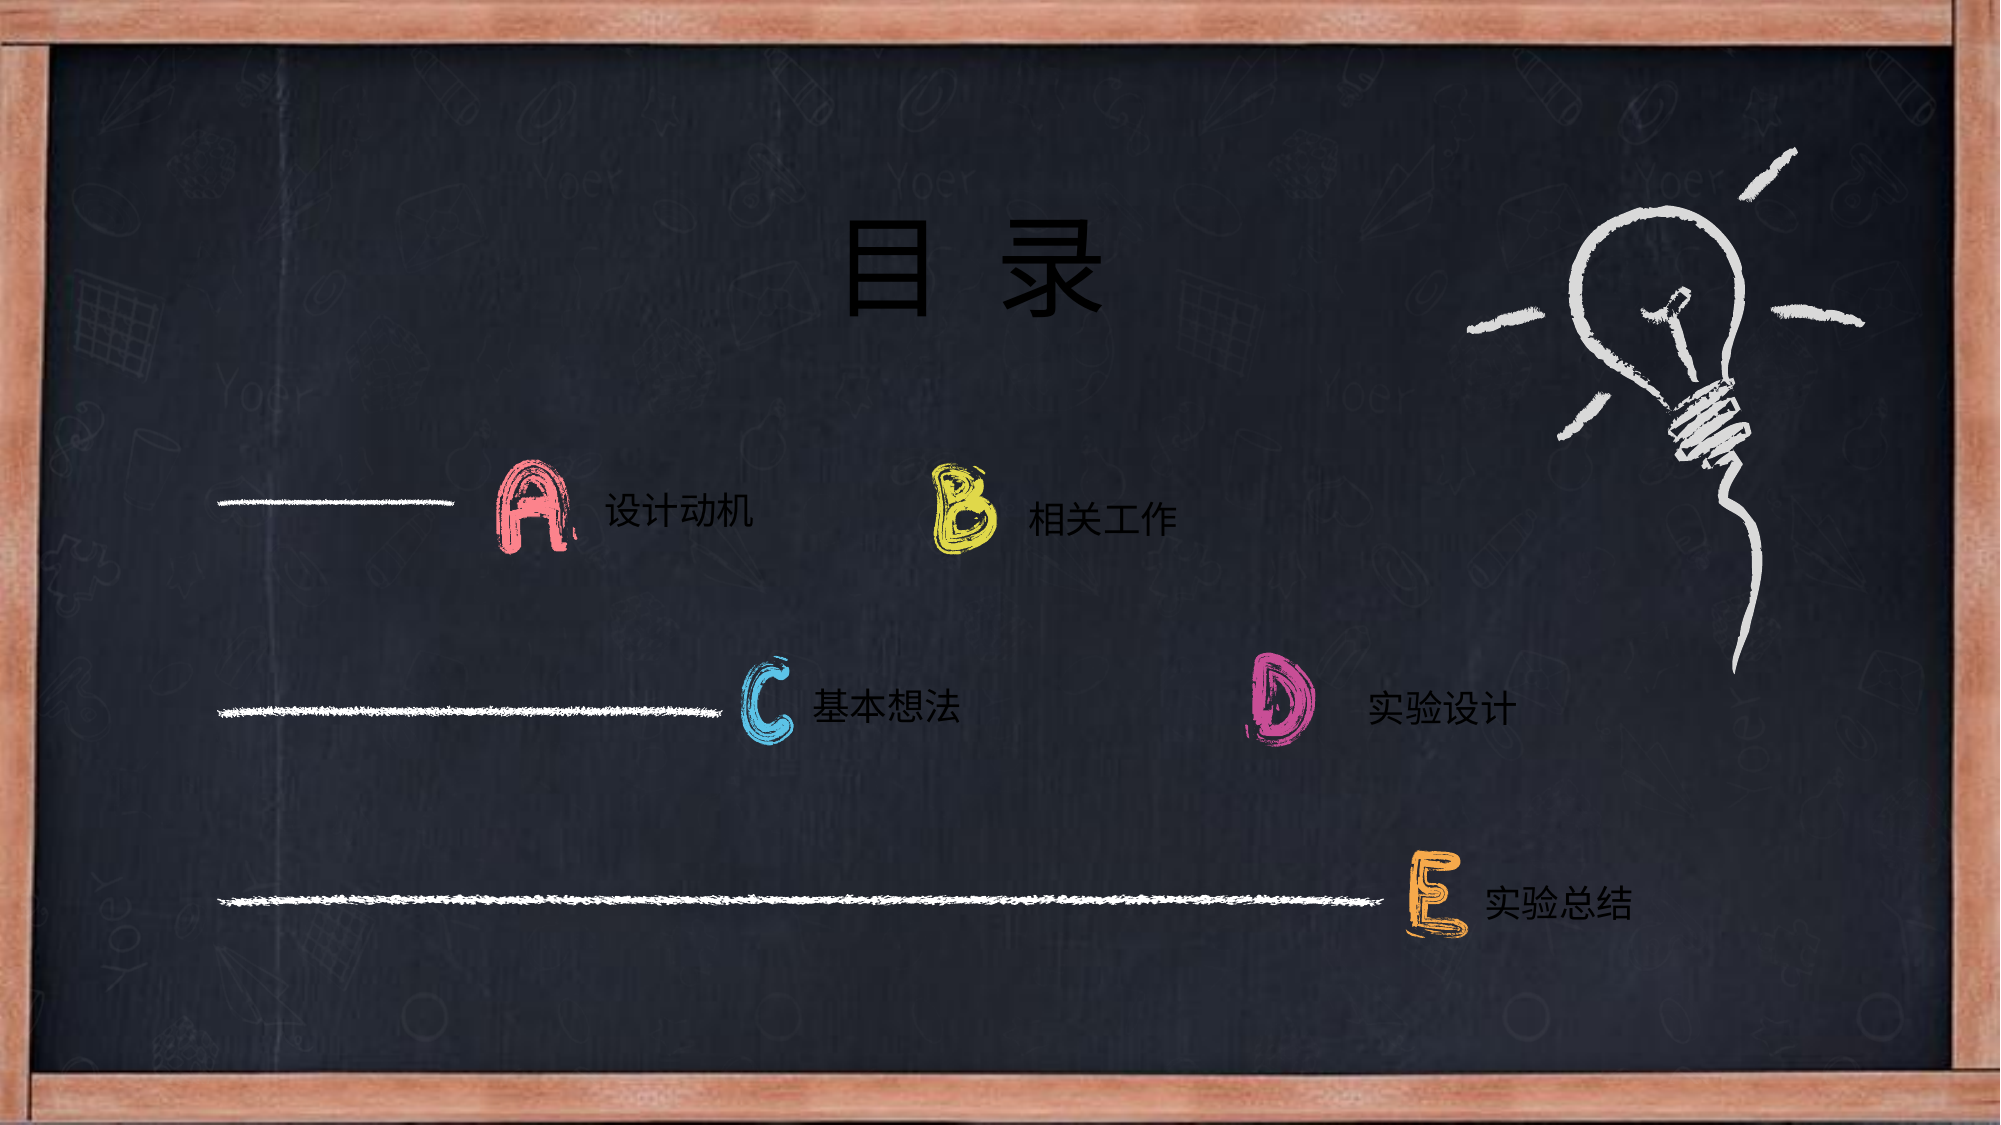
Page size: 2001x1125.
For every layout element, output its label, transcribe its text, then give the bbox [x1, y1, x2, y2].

text_box 目 录 [817, 188, 1123, 339]
text_box [772, 655, 788, 662]
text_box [496, 459, 578, 555]
text_box [1405, 929, 1426, 938]
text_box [217, 498, 455, 507]
text_box 设计动机 [589, 479, 770, 540]
text_box 实验总结 [1469, 873, 1859, 933]
text_box 实验设计 [1353, 677, 1533, 738]
text_box 基本想法 [797, 675, 977, 736]
picture [0, 0, 2000, 1125]
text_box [931, 462, 998, 555]
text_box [1536, 187, 1915, 650]
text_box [217, 894, 1385, 907]
text_box [1409, 849, 1469, 939]
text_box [1244, 652, 1316, 747]
text_box 相关工作 [1013, 488, 1344, 549]
text_box [740, 661, 794, 746]
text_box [216, 705, 723, 719]
